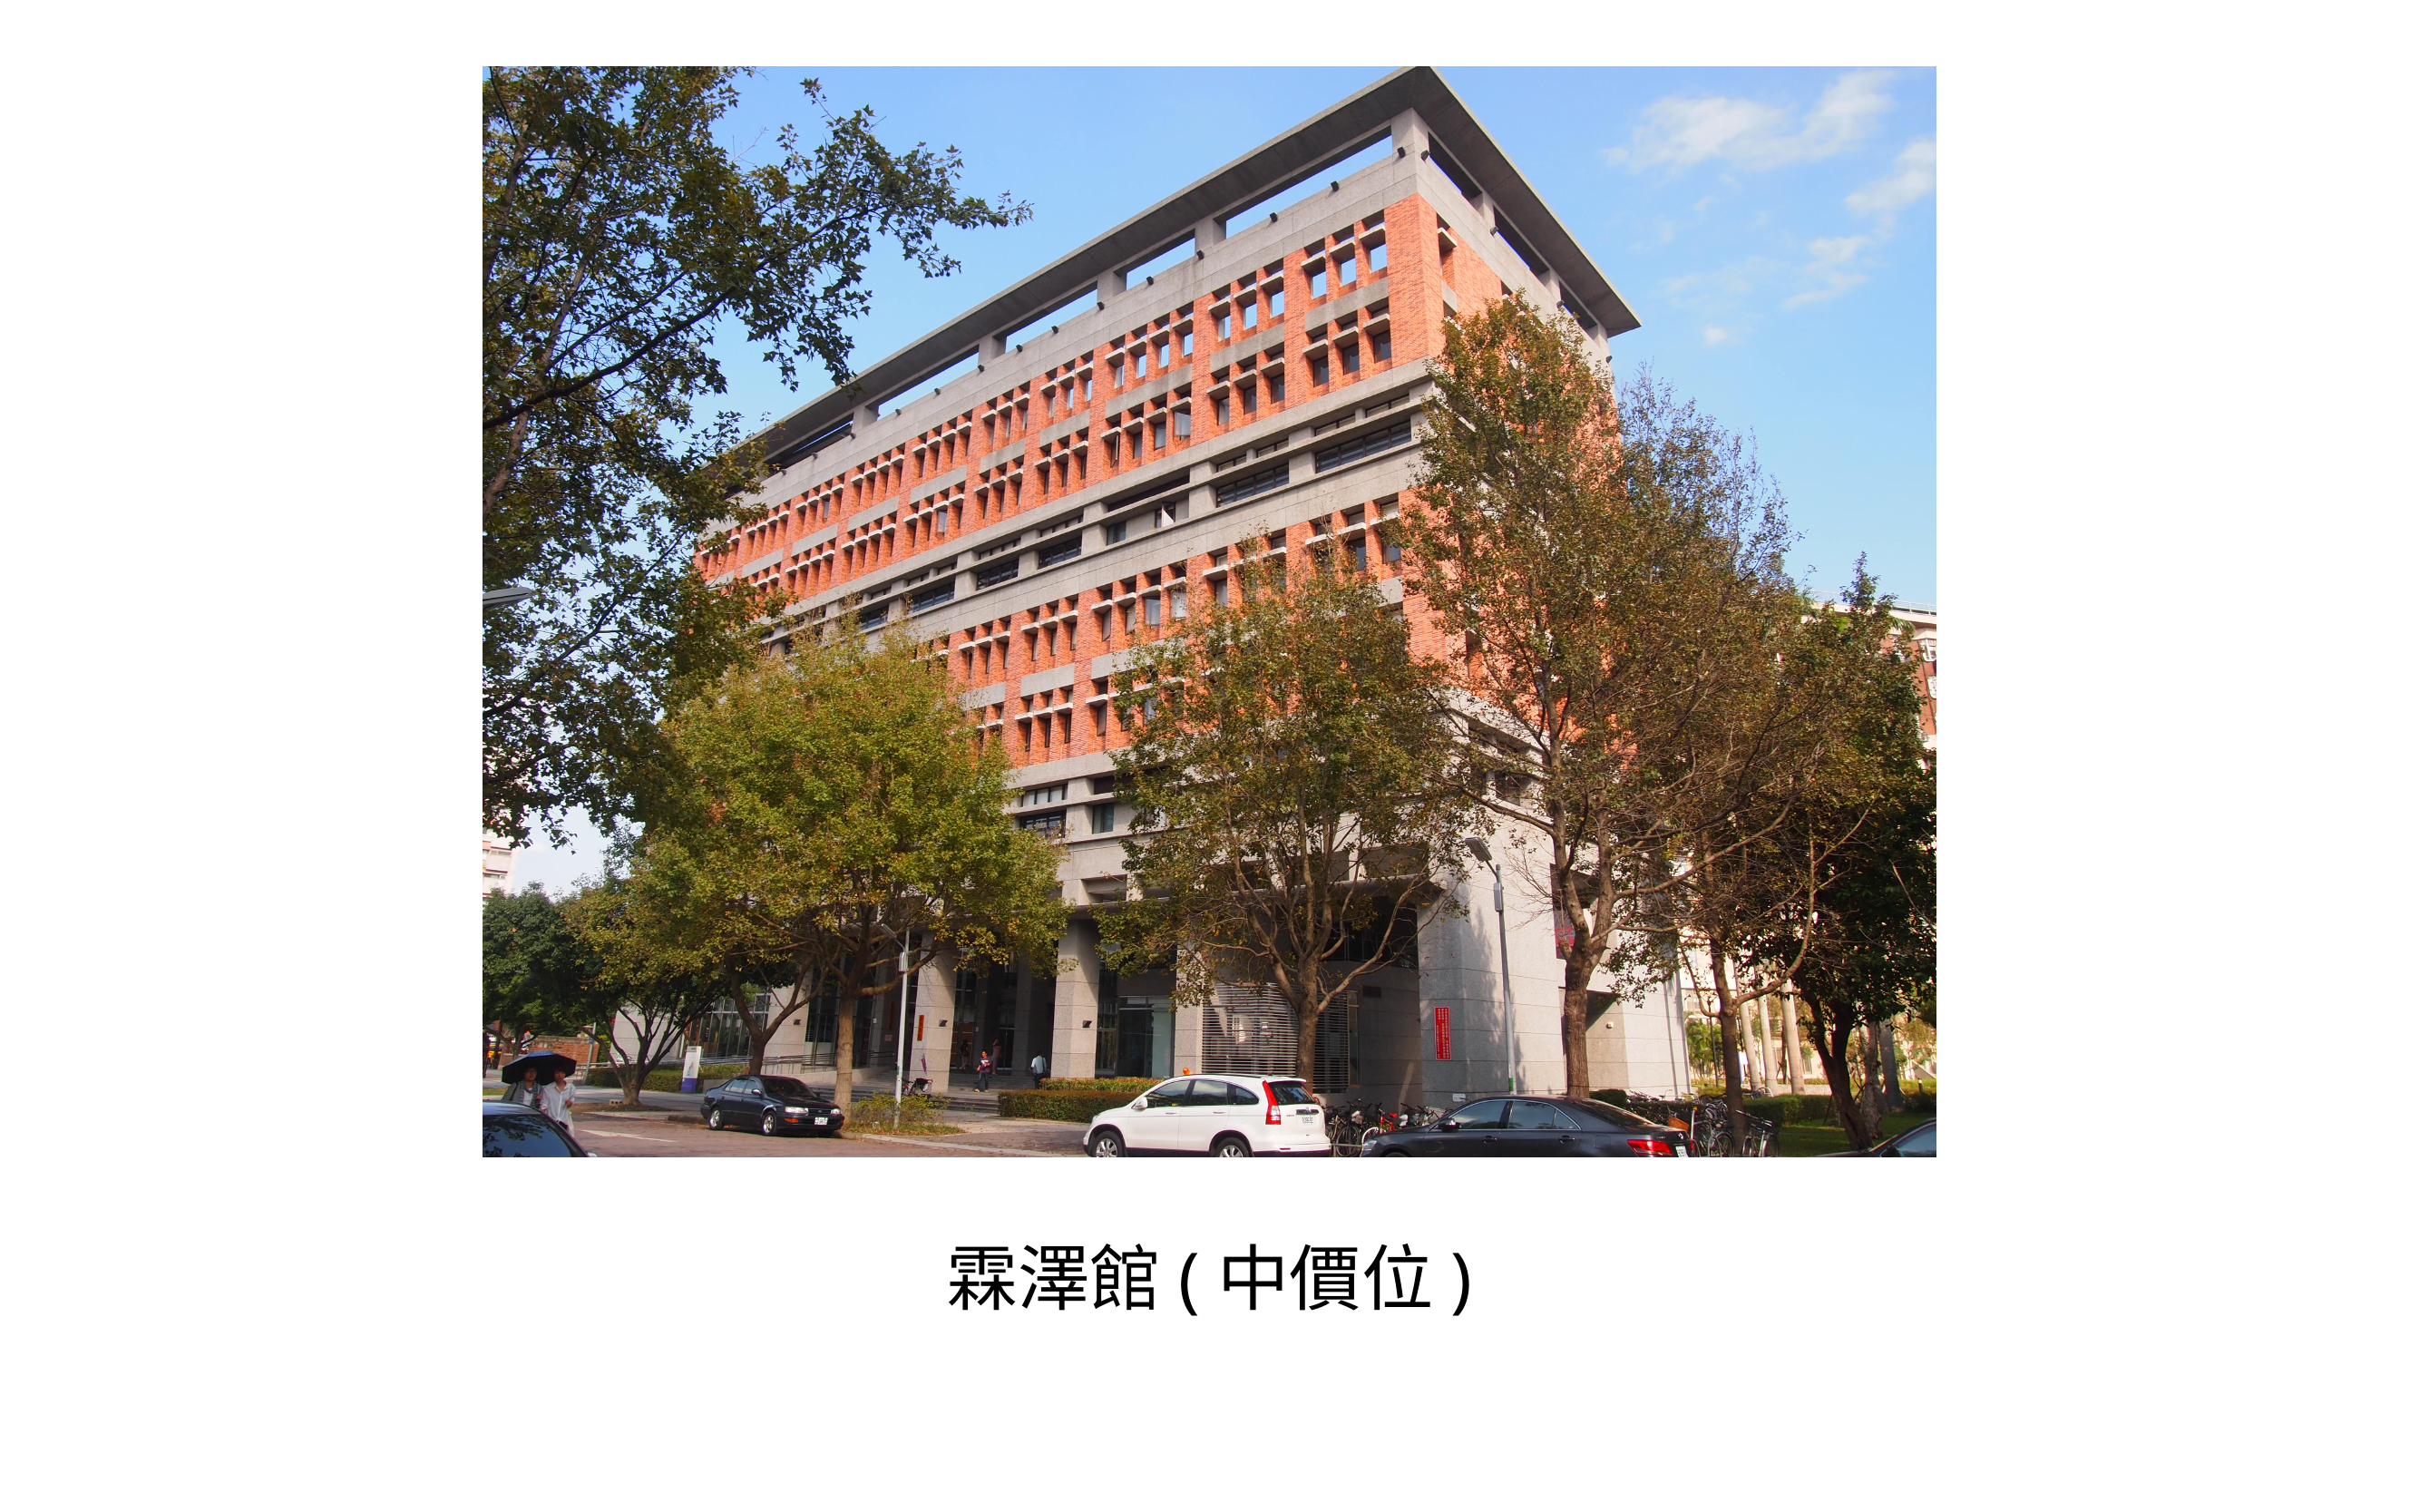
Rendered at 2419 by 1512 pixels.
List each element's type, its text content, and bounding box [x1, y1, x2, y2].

subtitle 霖澤館(中價位) [479, 1224, 1940, 1384]
picture [482, 66, 1936, 1158]
